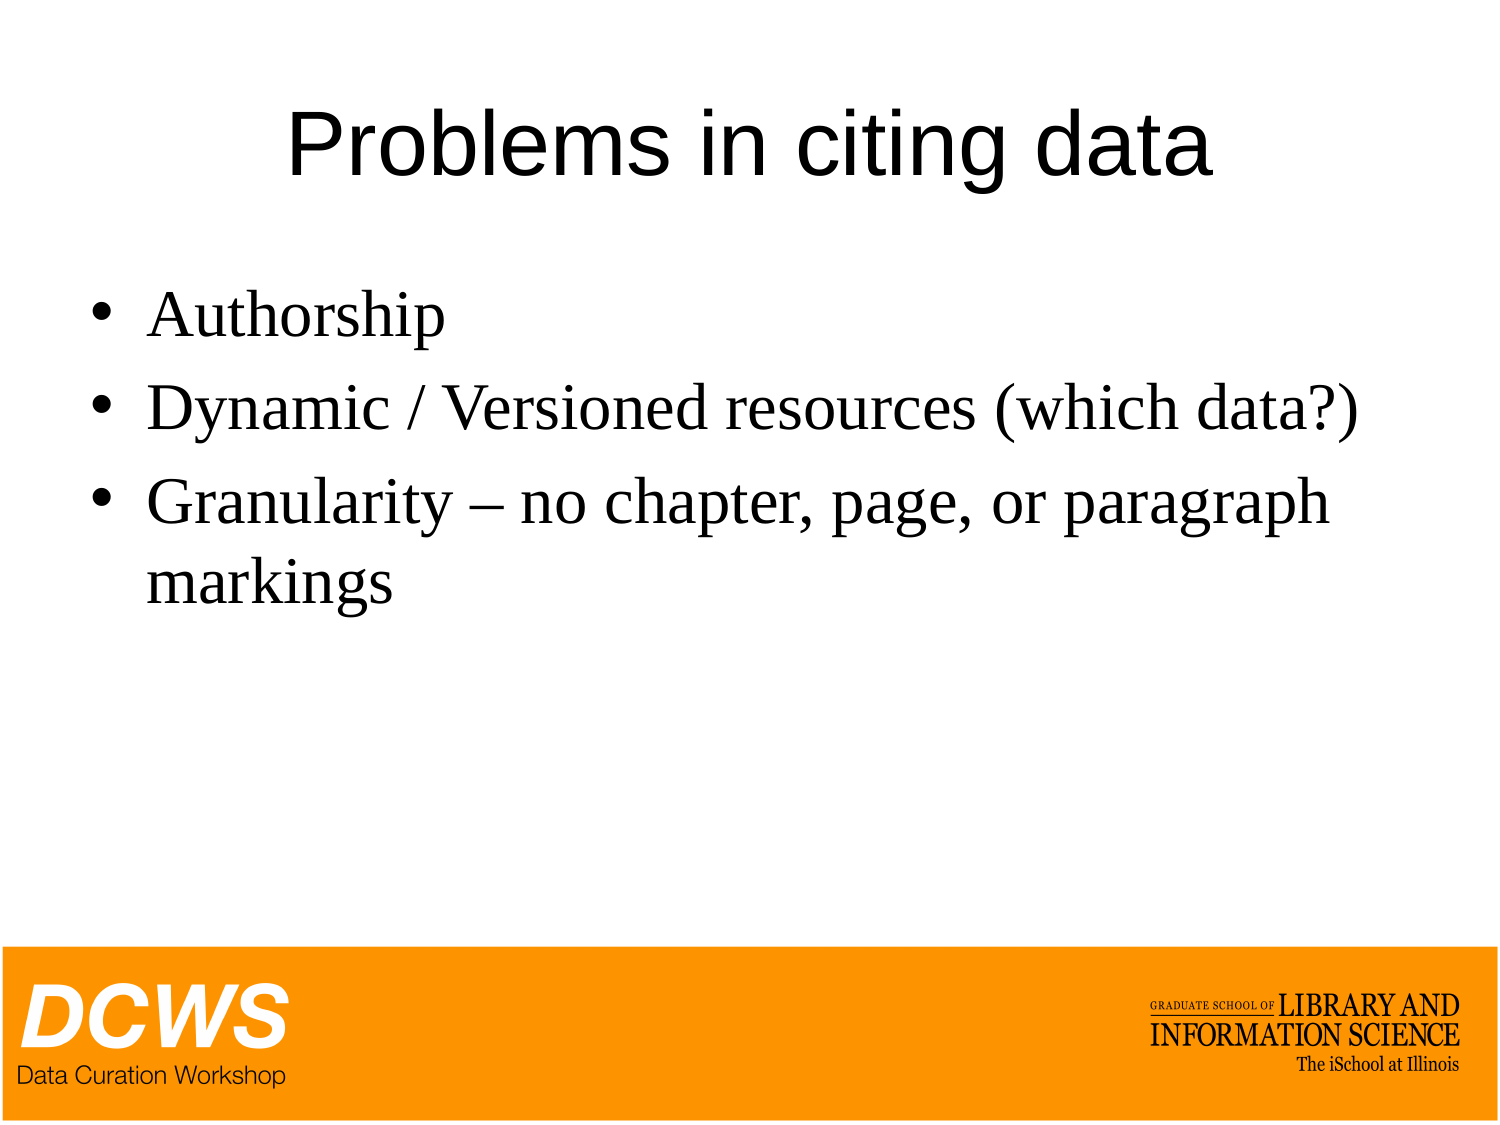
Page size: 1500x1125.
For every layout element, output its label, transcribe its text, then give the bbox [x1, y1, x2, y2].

list Authorship Dynamic / Versioned resources (which data?) Granularity – no chapter, page, or paragraph markings [75, 262, 1425, 1005]
picture [0, 944, 1500, 1123]
title Problems in citing data [75, 45, 1425, 233]
